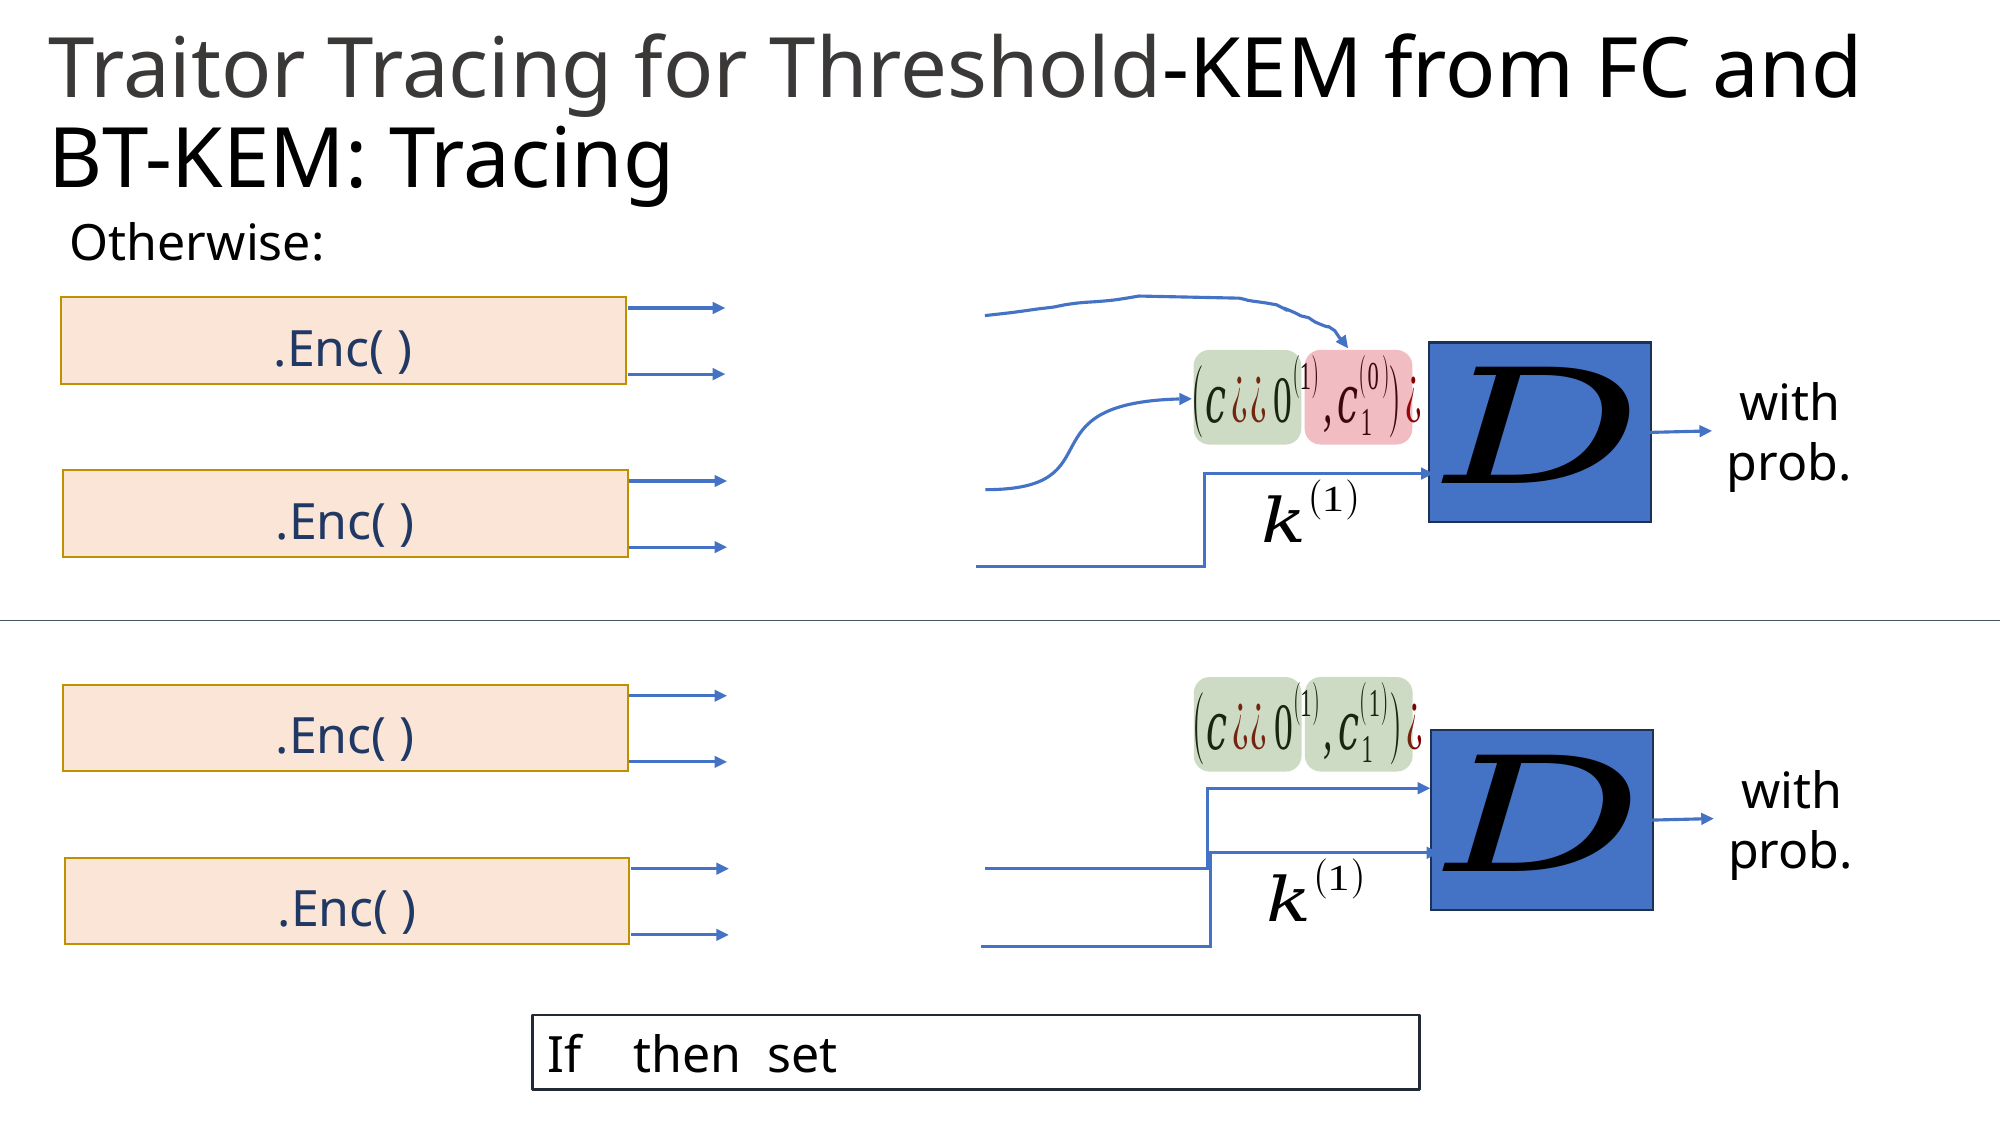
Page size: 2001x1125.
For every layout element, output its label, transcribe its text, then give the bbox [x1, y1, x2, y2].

text_box [1192, 675, 1303, 773]
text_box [985, 398, 1192, 490]
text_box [984, 788, 1431, 869]
text_box [1192, 348, 1303, 446]
text_box [1303, 348, 1414, 446]
text_box Traitor Tracing for Threshold-KEM from FC and BT-KEM: Tracing [33, 6, 1909, 225]
text_box [984, 298, 1348, 348]
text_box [975, 473, 1434, 567]
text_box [981, 852, 1440, 947]
list Otherwise: [15, 218, 1741, 298]
text_box [1303, 675, 1414, 773]
